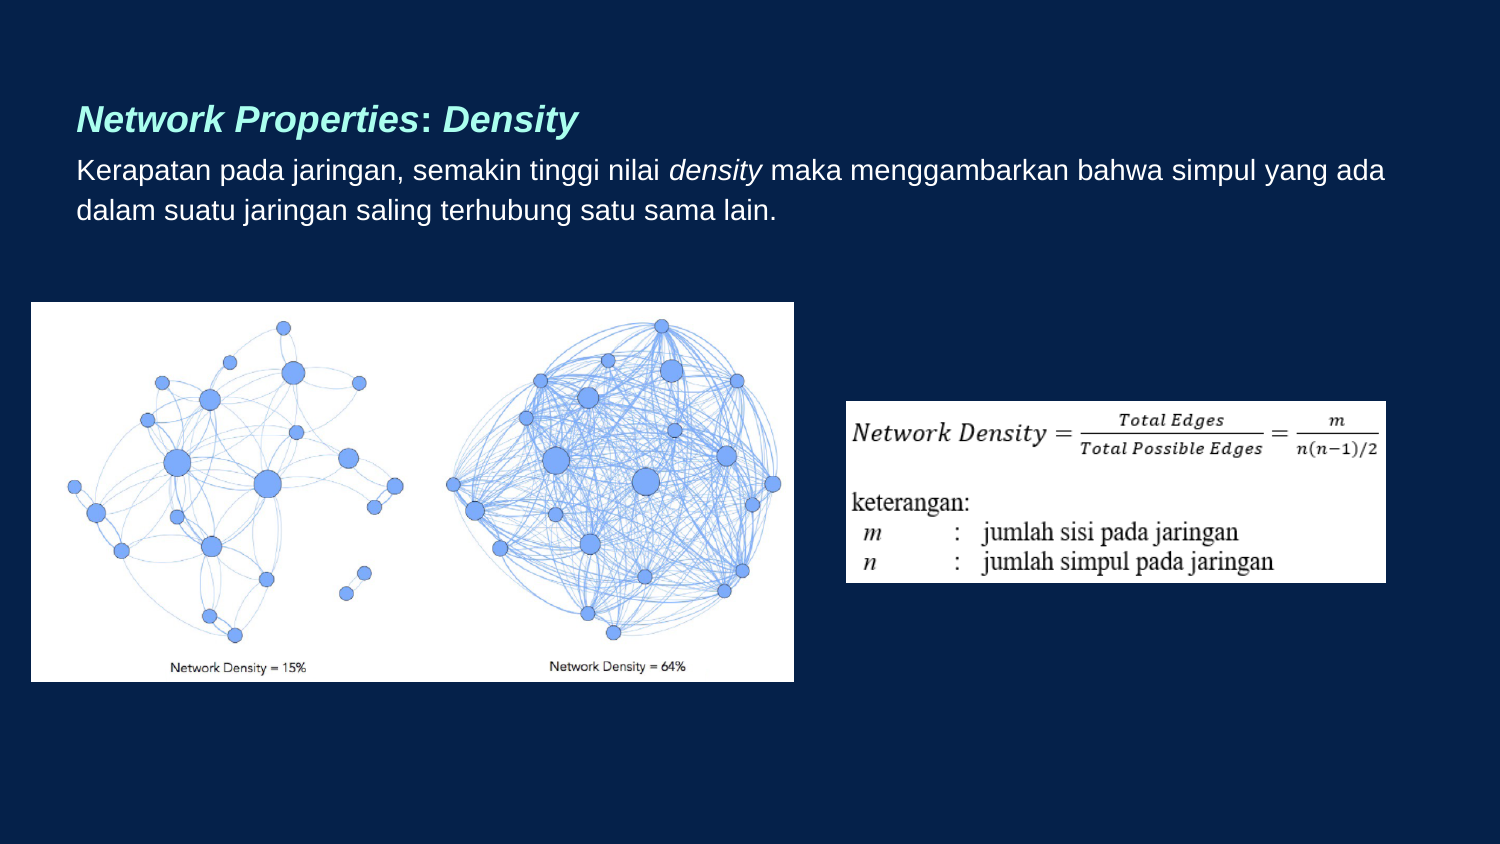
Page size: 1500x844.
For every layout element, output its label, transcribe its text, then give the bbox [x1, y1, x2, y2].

list Kerapatan pada jaringan, semakin tinggi nilai density maka menggambarkan bahwa simpul yang ada dalam suatu jaringan saling terhubung satu sama lain. [61, 138, 1420, 230]
picture [845, 401, 1386, 583]
picture [30, 302, 794, 682]
title Network Properties: Density [61, 33, 1424, 148]
